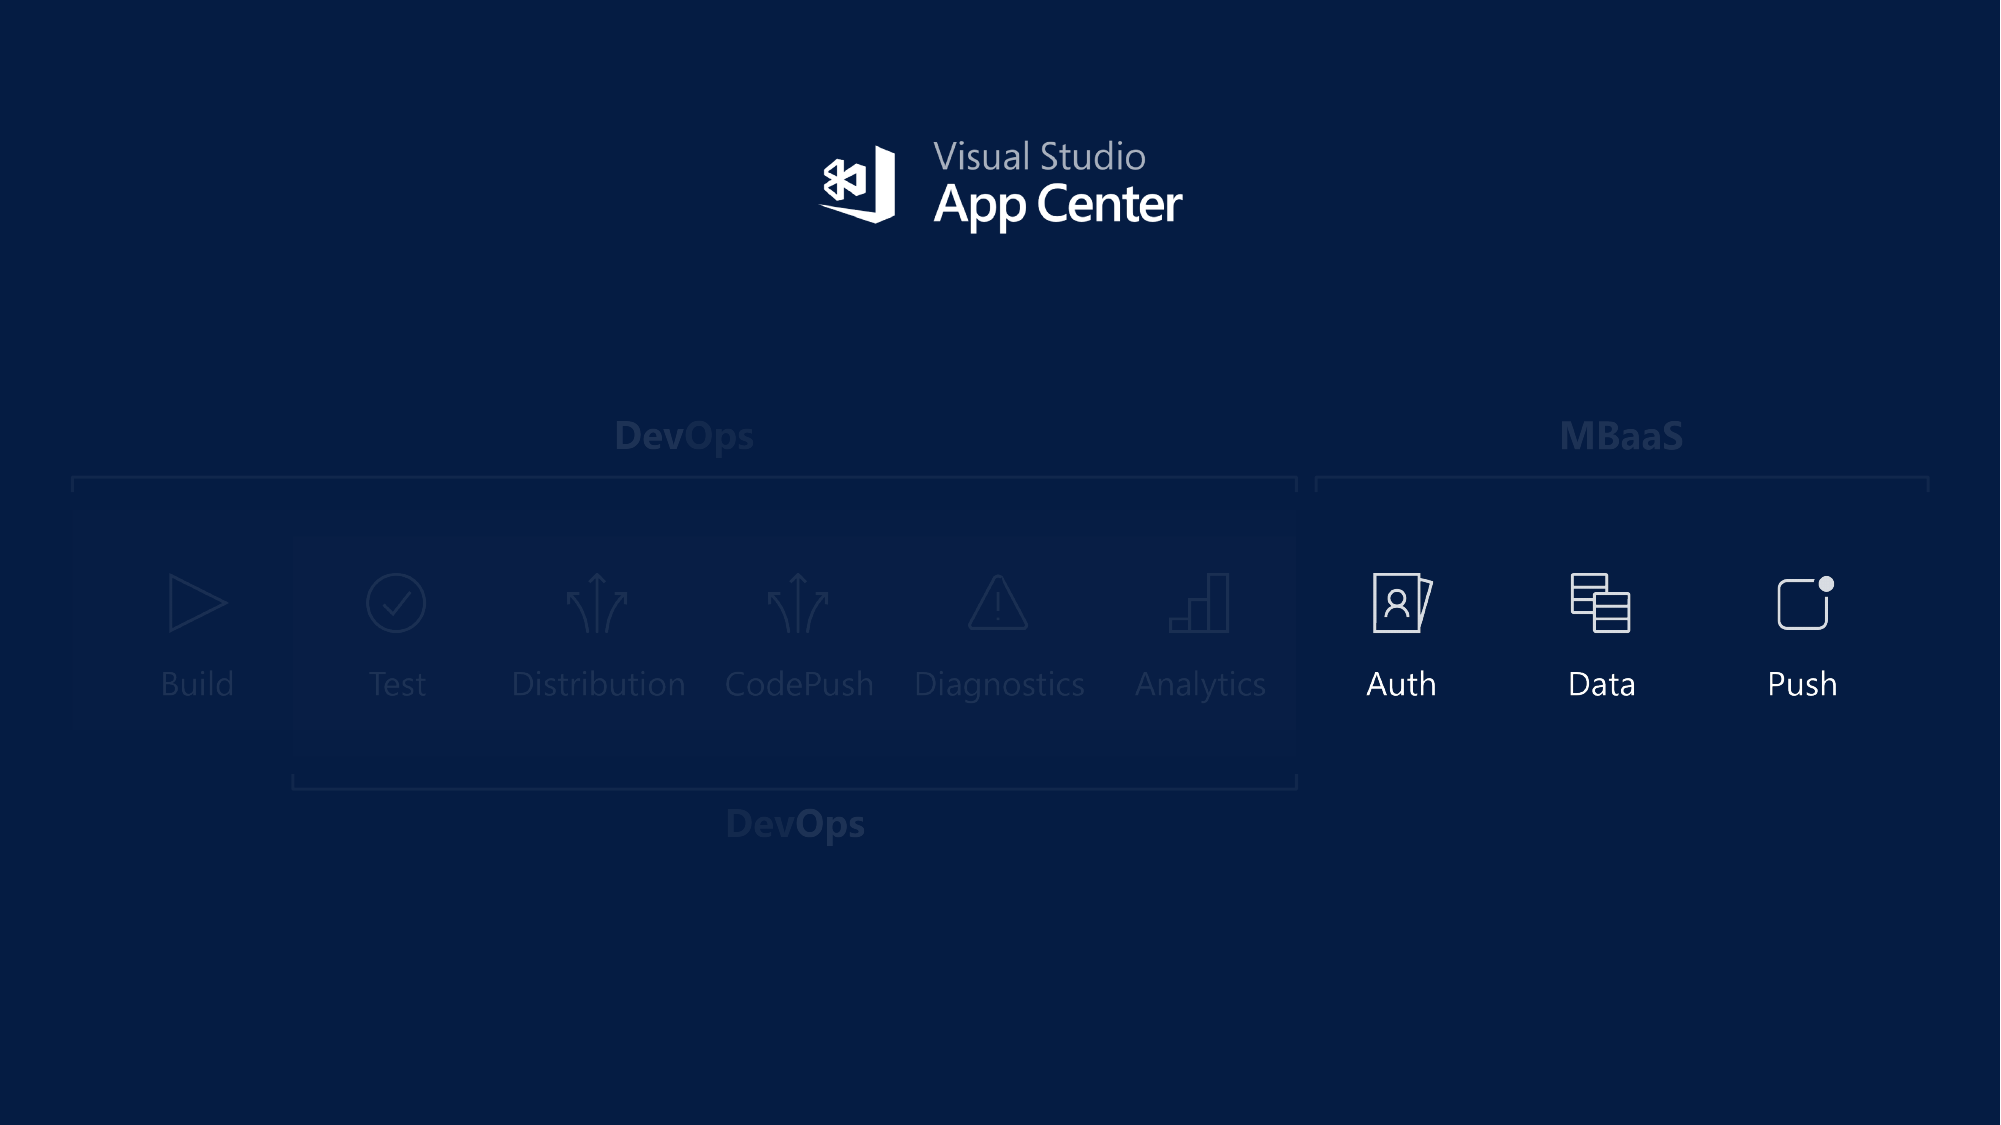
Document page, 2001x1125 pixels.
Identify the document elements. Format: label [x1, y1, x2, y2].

picture [724, 807, 865, 847]
text_box [21, 333, 1978, 960]
picture [812, 135, 1188, 240]
picture [614, 419, 755, 459]
picture [1560, 419, 1684, 452]
picture [91, 562, 1908, 708]
